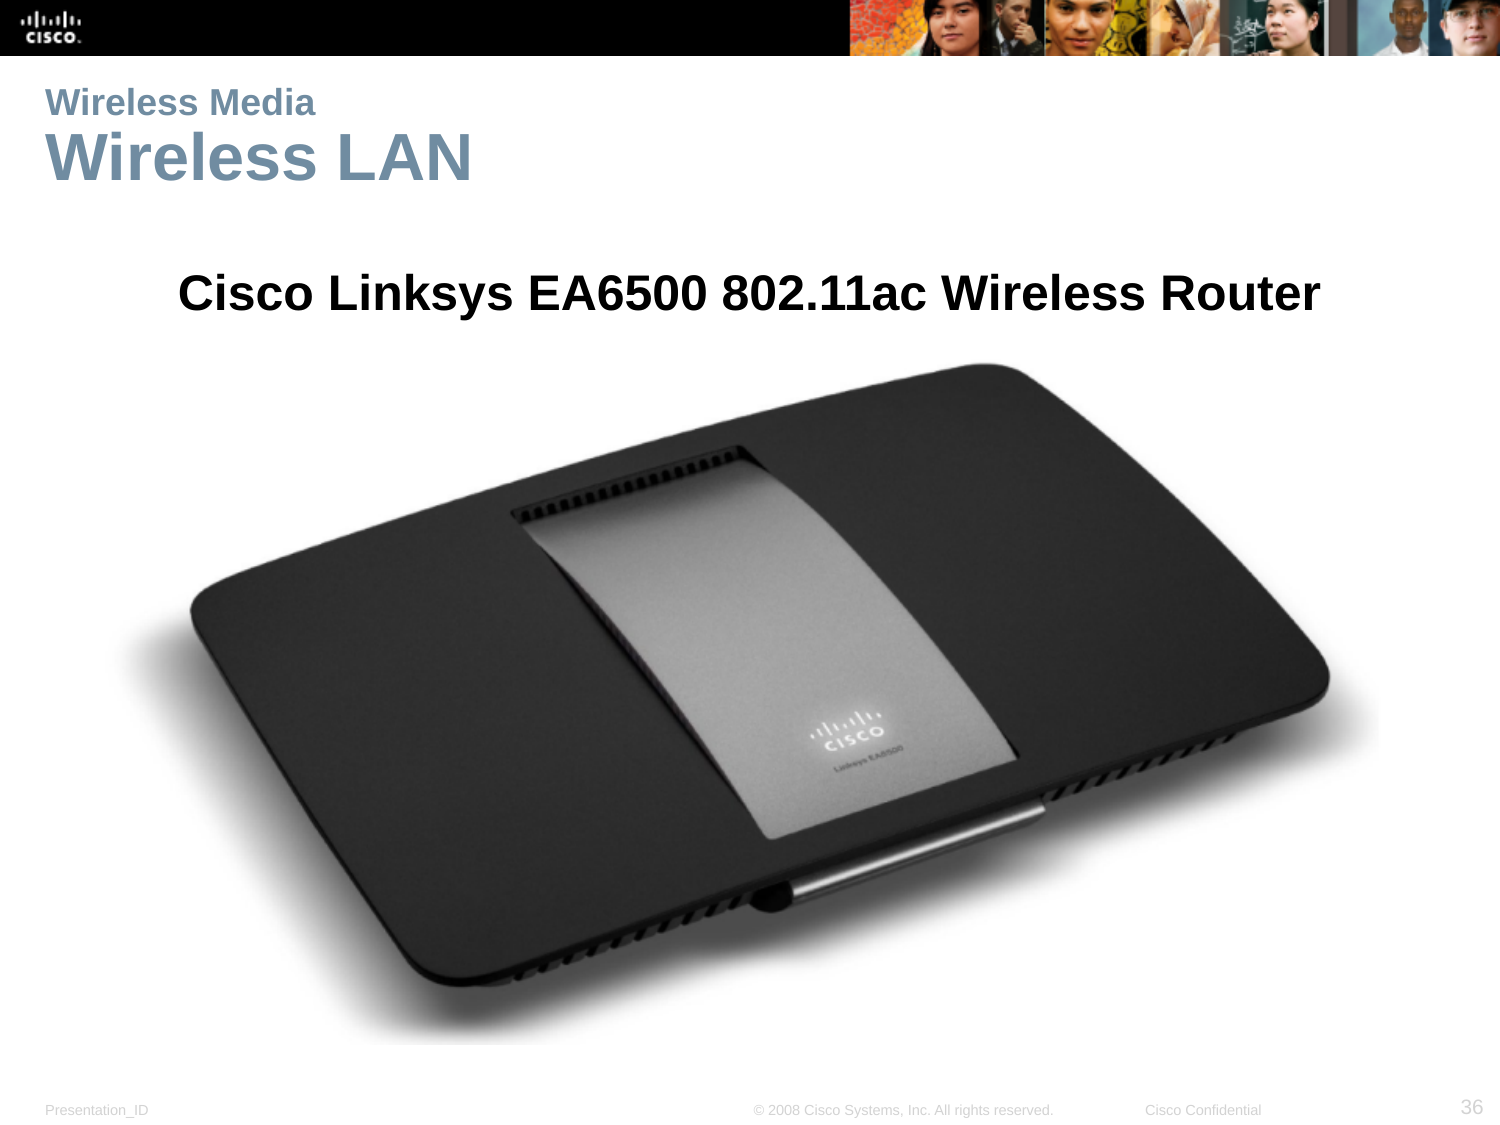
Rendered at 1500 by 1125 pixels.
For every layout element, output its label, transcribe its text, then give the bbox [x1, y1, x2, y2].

picture [0, 0, 1500, 56]
picture [104, 320, 1396, 1046]
title Wireless Media Wireless LAN [31, 64, 1471, 203]
text_box Cisco Linksys EA6500 802.11ac Wireless Router [163, 260, 1337, 319]
